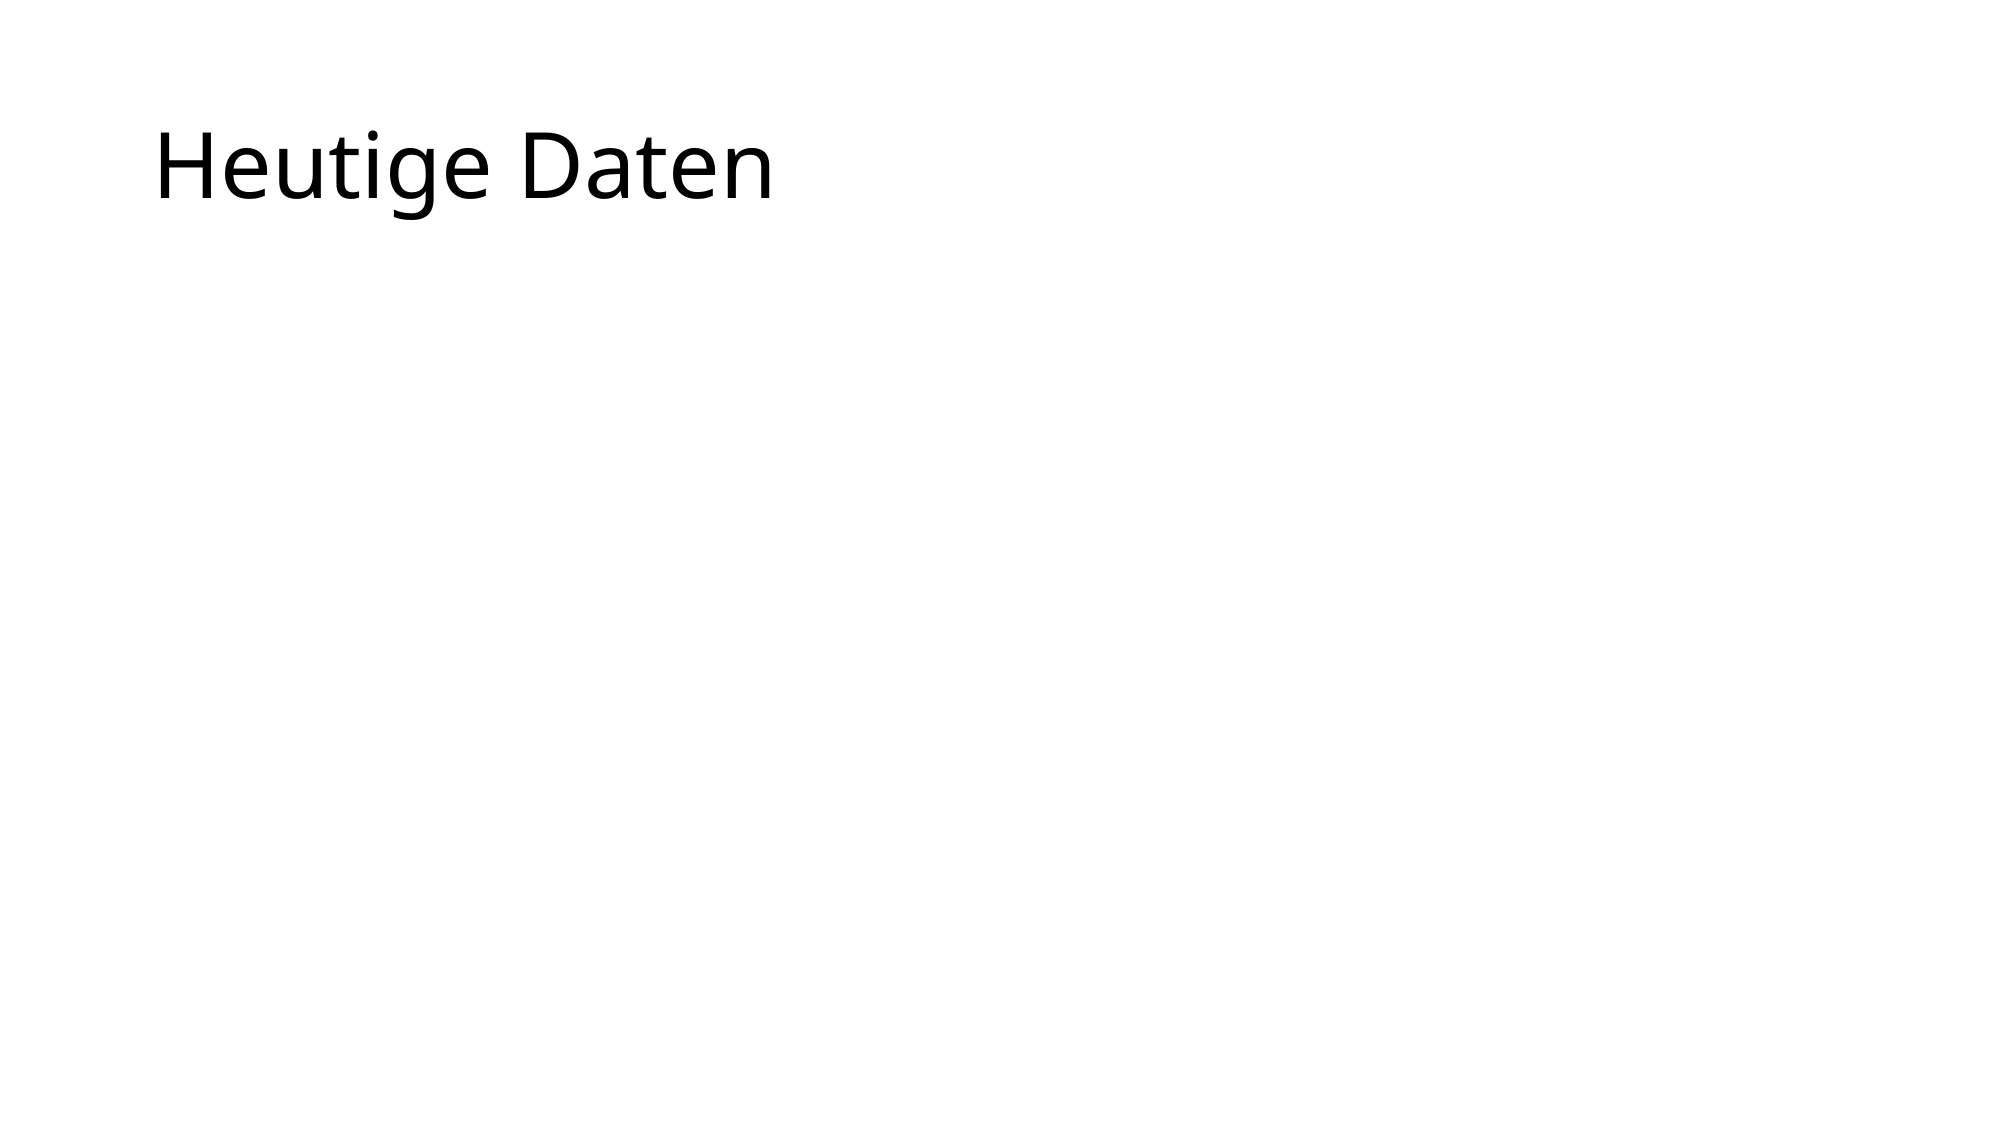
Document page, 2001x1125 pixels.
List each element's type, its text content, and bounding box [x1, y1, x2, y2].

title Heutige Daten [137, 59, 1863, 278]
